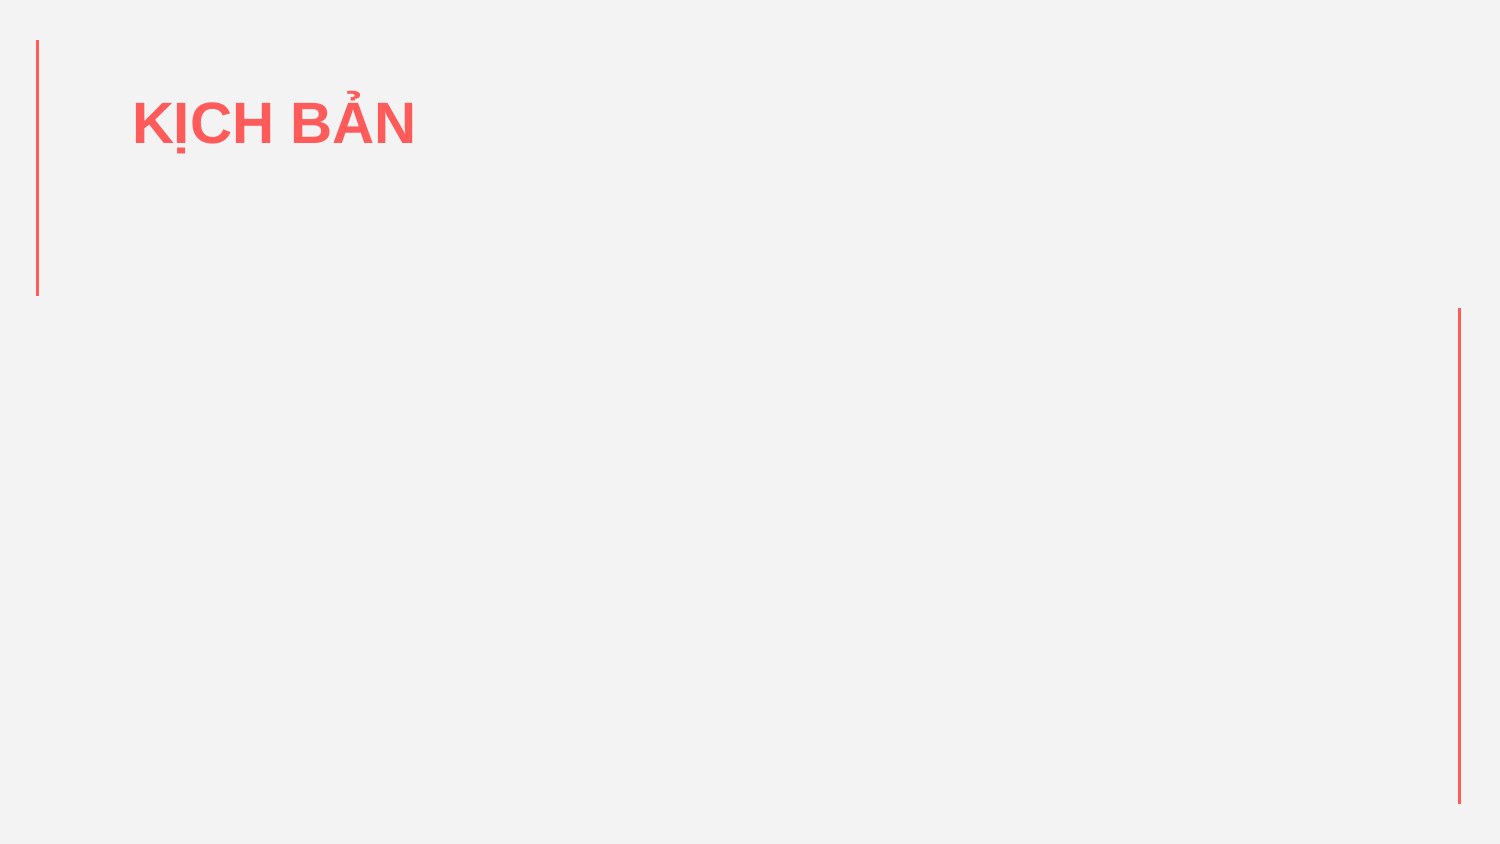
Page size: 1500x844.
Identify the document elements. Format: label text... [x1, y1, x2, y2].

title KỊCH BẢN [117, 70, 1383, 148]
